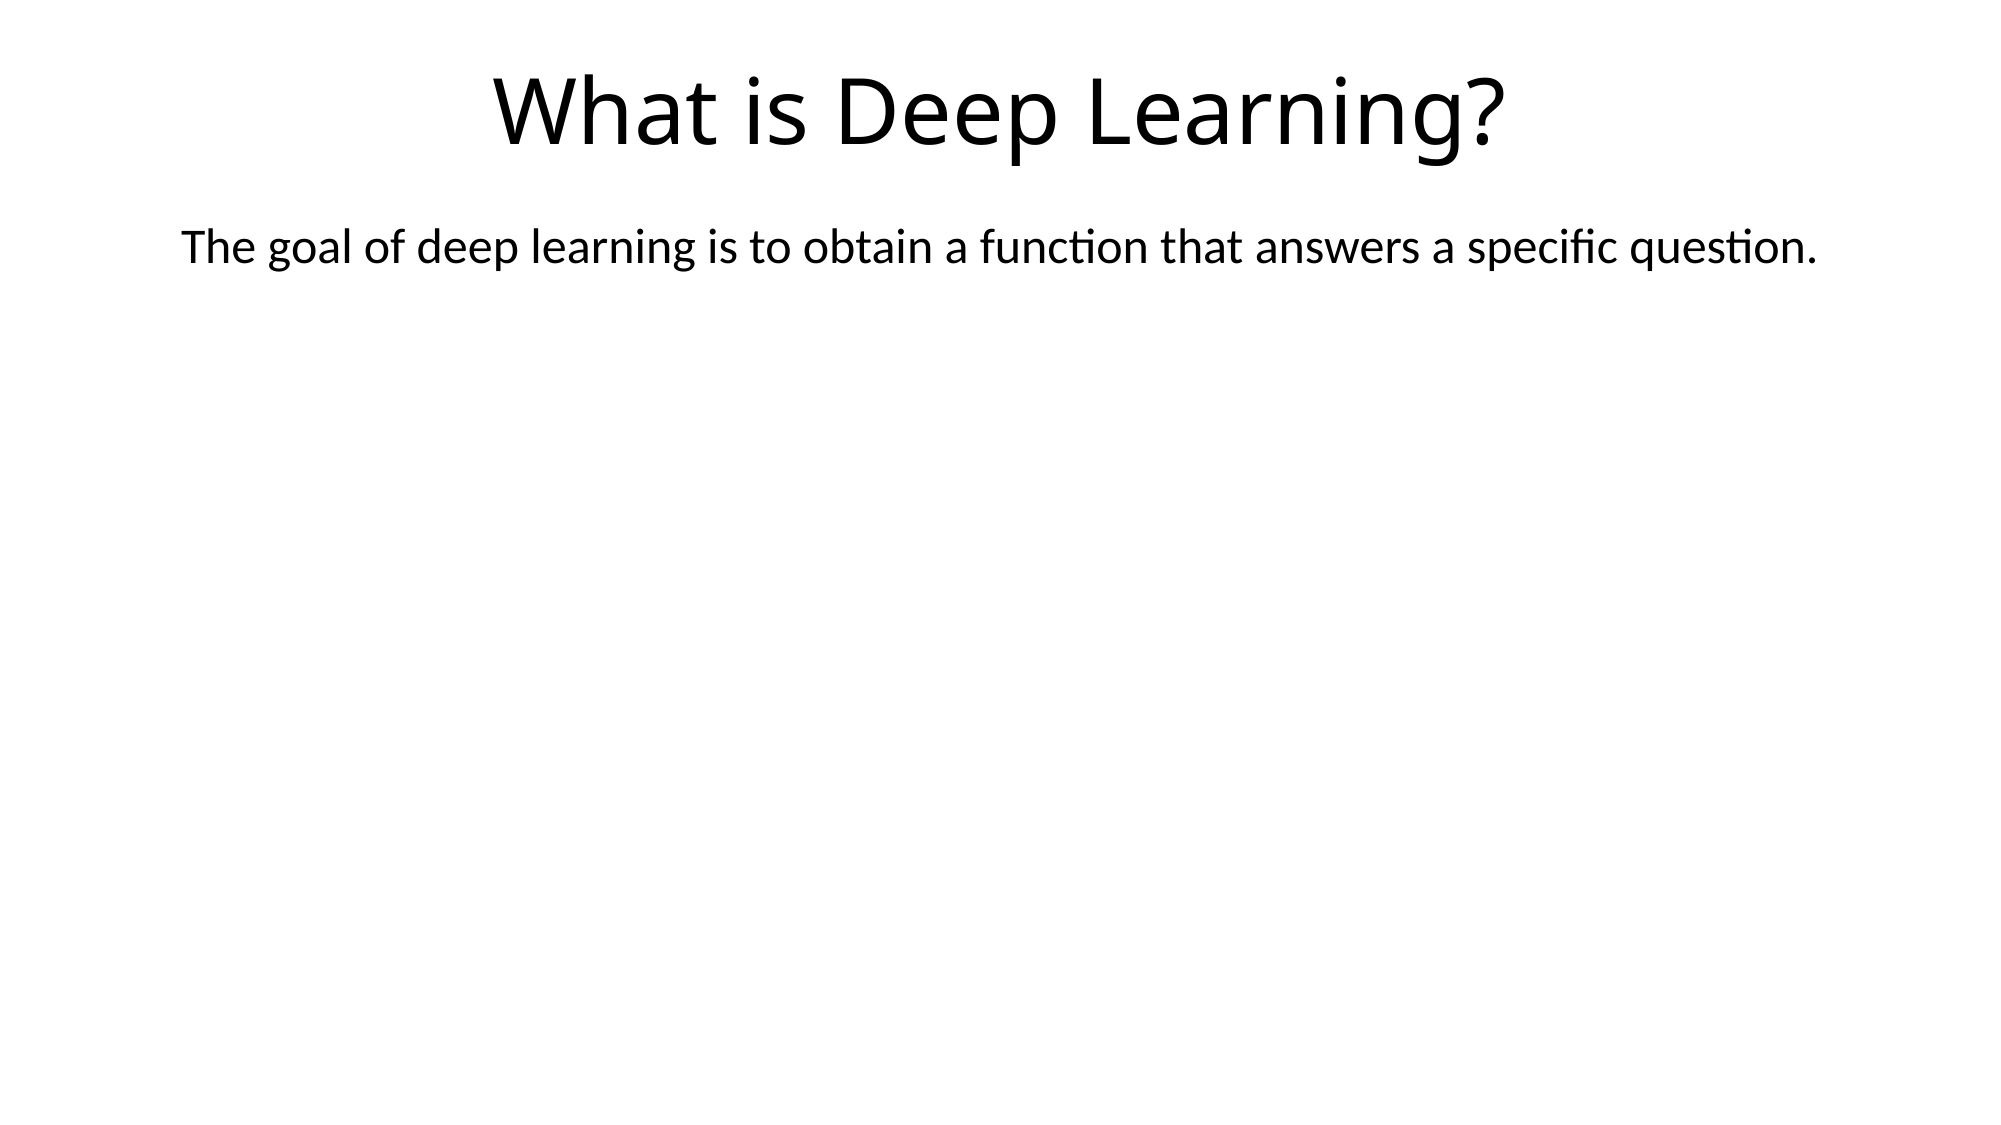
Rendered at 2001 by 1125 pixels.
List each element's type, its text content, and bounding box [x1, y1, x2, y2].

text_box The goal of deep learning is to obtain a function that answers a specific question. [166, 205, 1834, 281]
title What is Deep Learning? [137, 5, 1863, 224]
